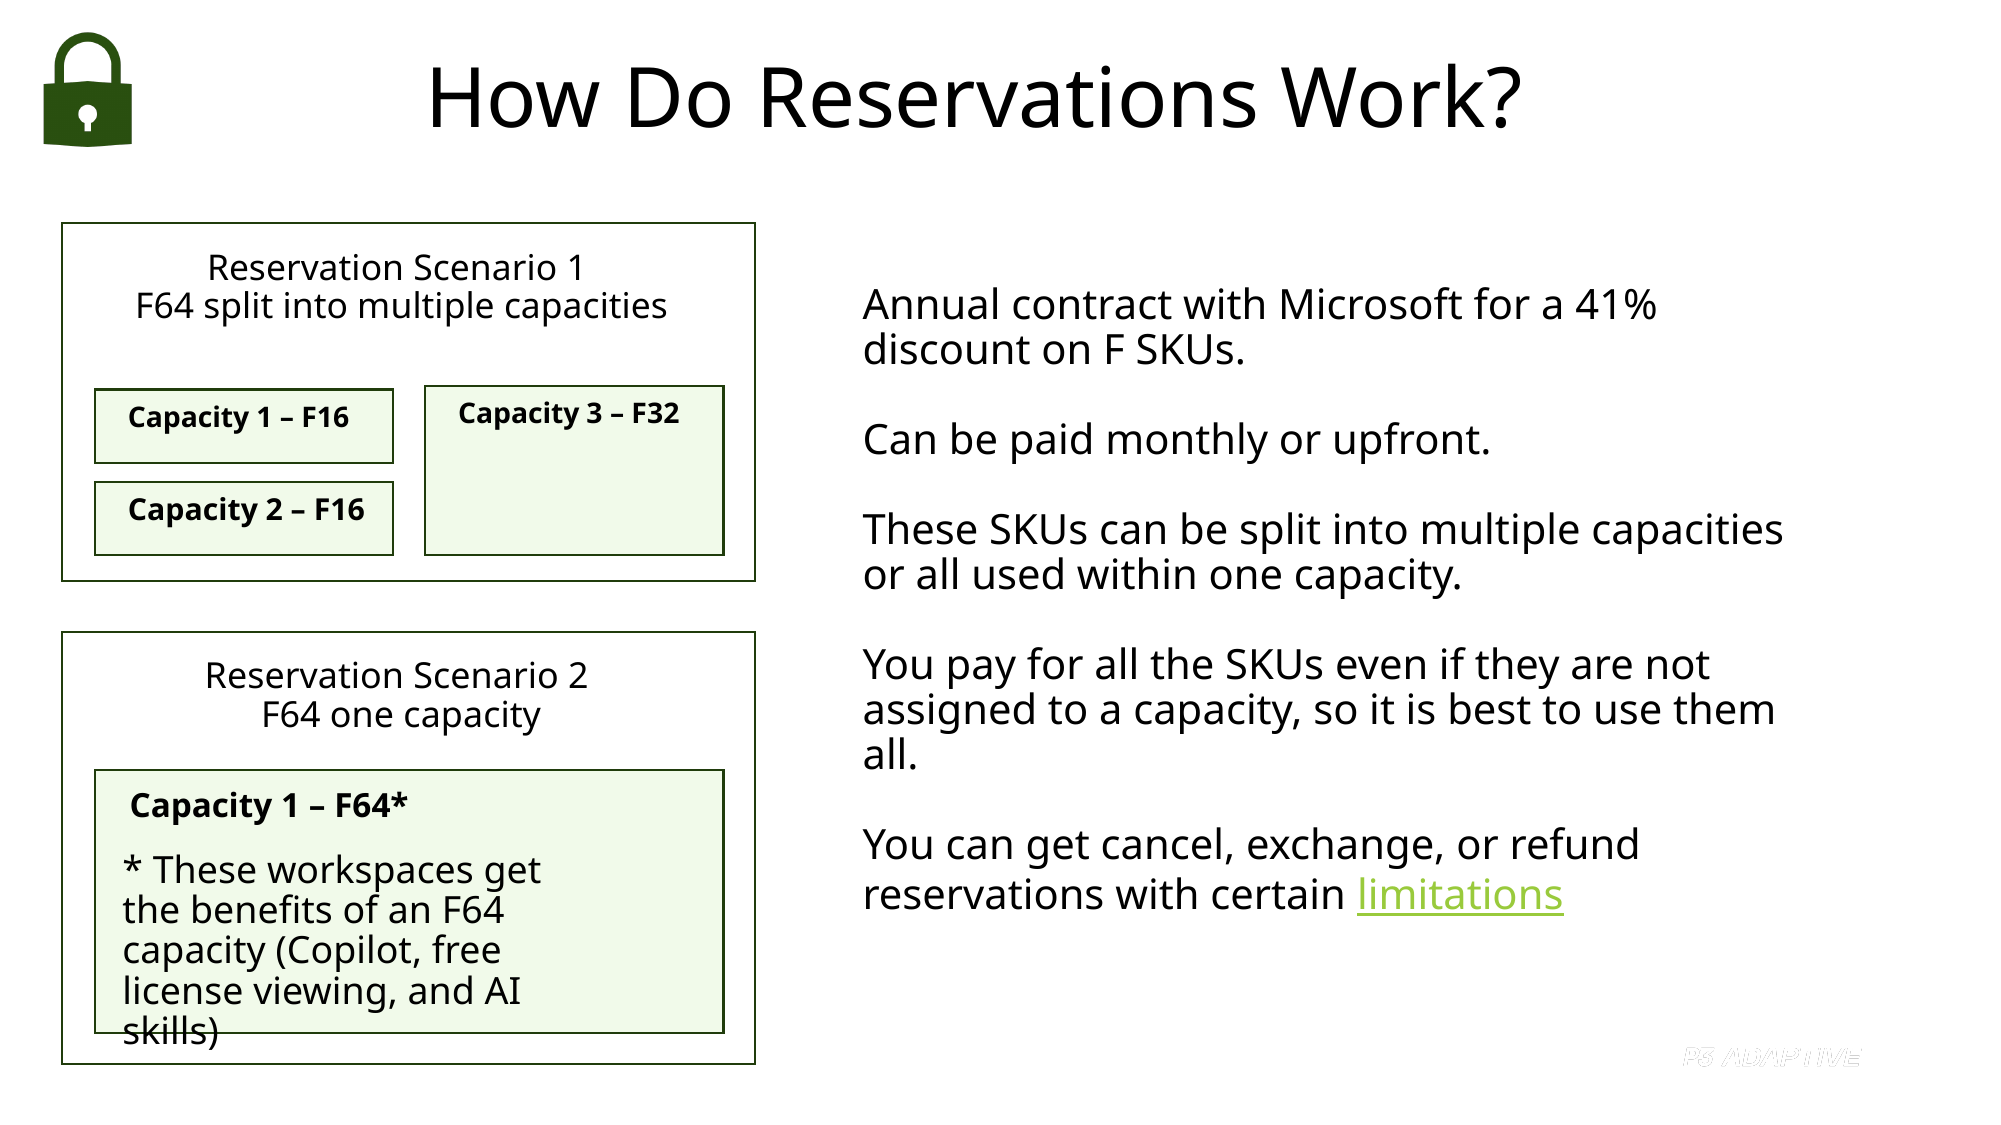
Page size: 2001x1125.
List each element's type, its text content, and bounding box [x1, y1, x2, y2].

title How Do Reservations Work? [188, 48, 1776, 154]
text_box [424, 385, 725, 556]
text_box Capacity 3 – F32 [458, 391, 717, 459]
text_box Reservation Scenario 1 F64 split into multiple capacities [95, 242, 724, 335]
text_box Capacity 1 – F64* [129, 781, 561, 843]
text_box Capacity 1 – F16 [127, 396, 387, 464]
text_box * These workspaces get the benefits of an F64 capacity (Copilot, free license viewing, and AI skills) [122, 843, 618, 1107]
text_box Annual contract with Microsoft for a 41% discount on F SKUs. Can be paid monthly or upfront. These SKUs can be split into multiple capacities or all used within one capacity. You pay for all the SKUs even if they are not assigned to a capacity, so it is best to use them all. You can get cancel, exchange, or refund reservations with certain limitations [862, 275, 1830, 1103]
text_box [61, 631, 756, 1065]
text_box [94, 388, 394, 464]
text_box Reservation Scenario 2 F64 one capacity [146, 650, 671, 743]
text_box [94, 769, 725, 1034]
picture [1830, 1044, 1863, 1075]
text_box [94, 481, 394, 556]
text_box [61, 222, 756, 582]
text_box Capacity 2 – F16 [127, 486, 382, 566]
picture [12, 14, 163, 165]
